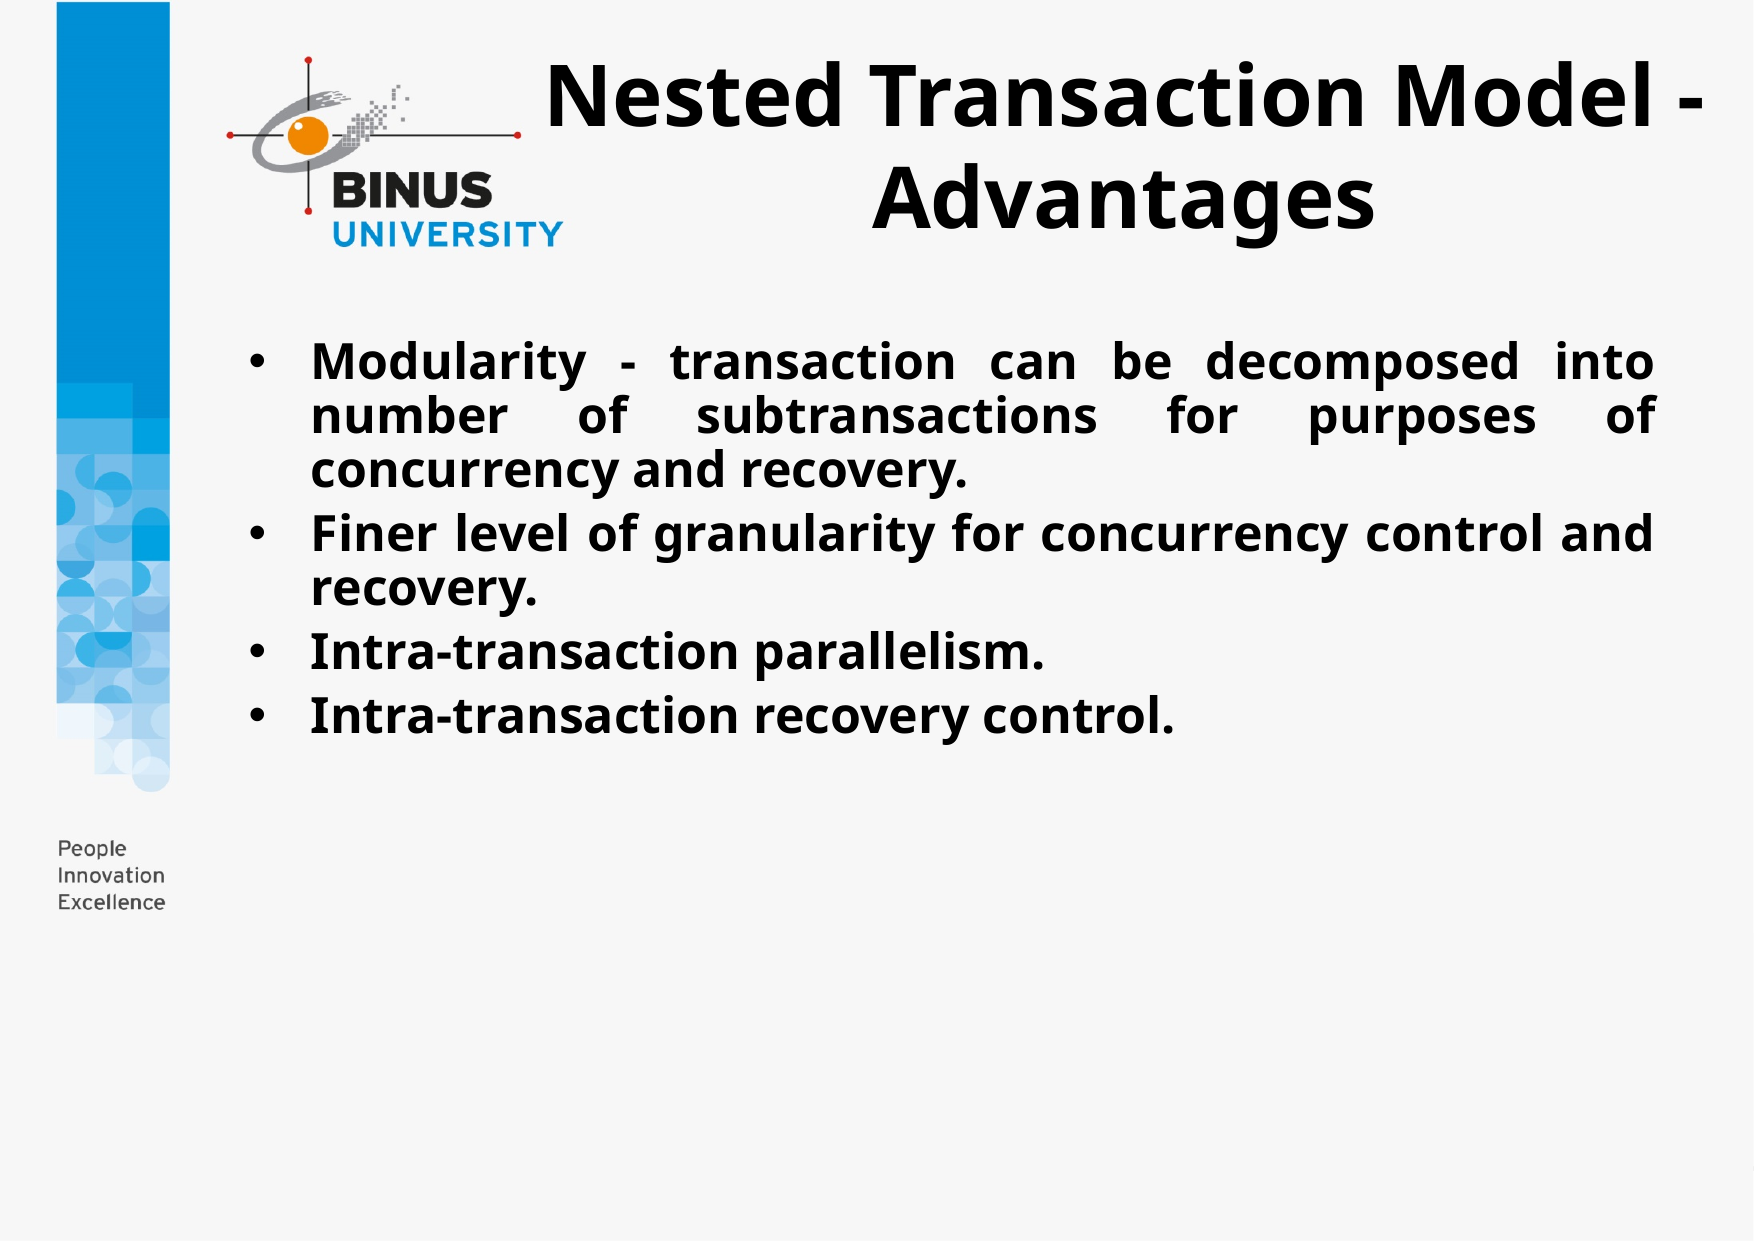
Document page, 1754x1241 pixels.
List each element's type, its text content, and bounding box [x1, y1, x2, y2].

title Nested Transaction Model - Advantages [320, 97, 1754, 189]
list Modularity - transaction can be decomposed into number of subtransactions for purposes of concurrency and recovery. Finer level of granularity for concurrency control and recovery. Intra-transaction parallelism. Intra-transaction recovery control. [233, 328, 1671, 938]
picture [0, 0, 1754, 933]
